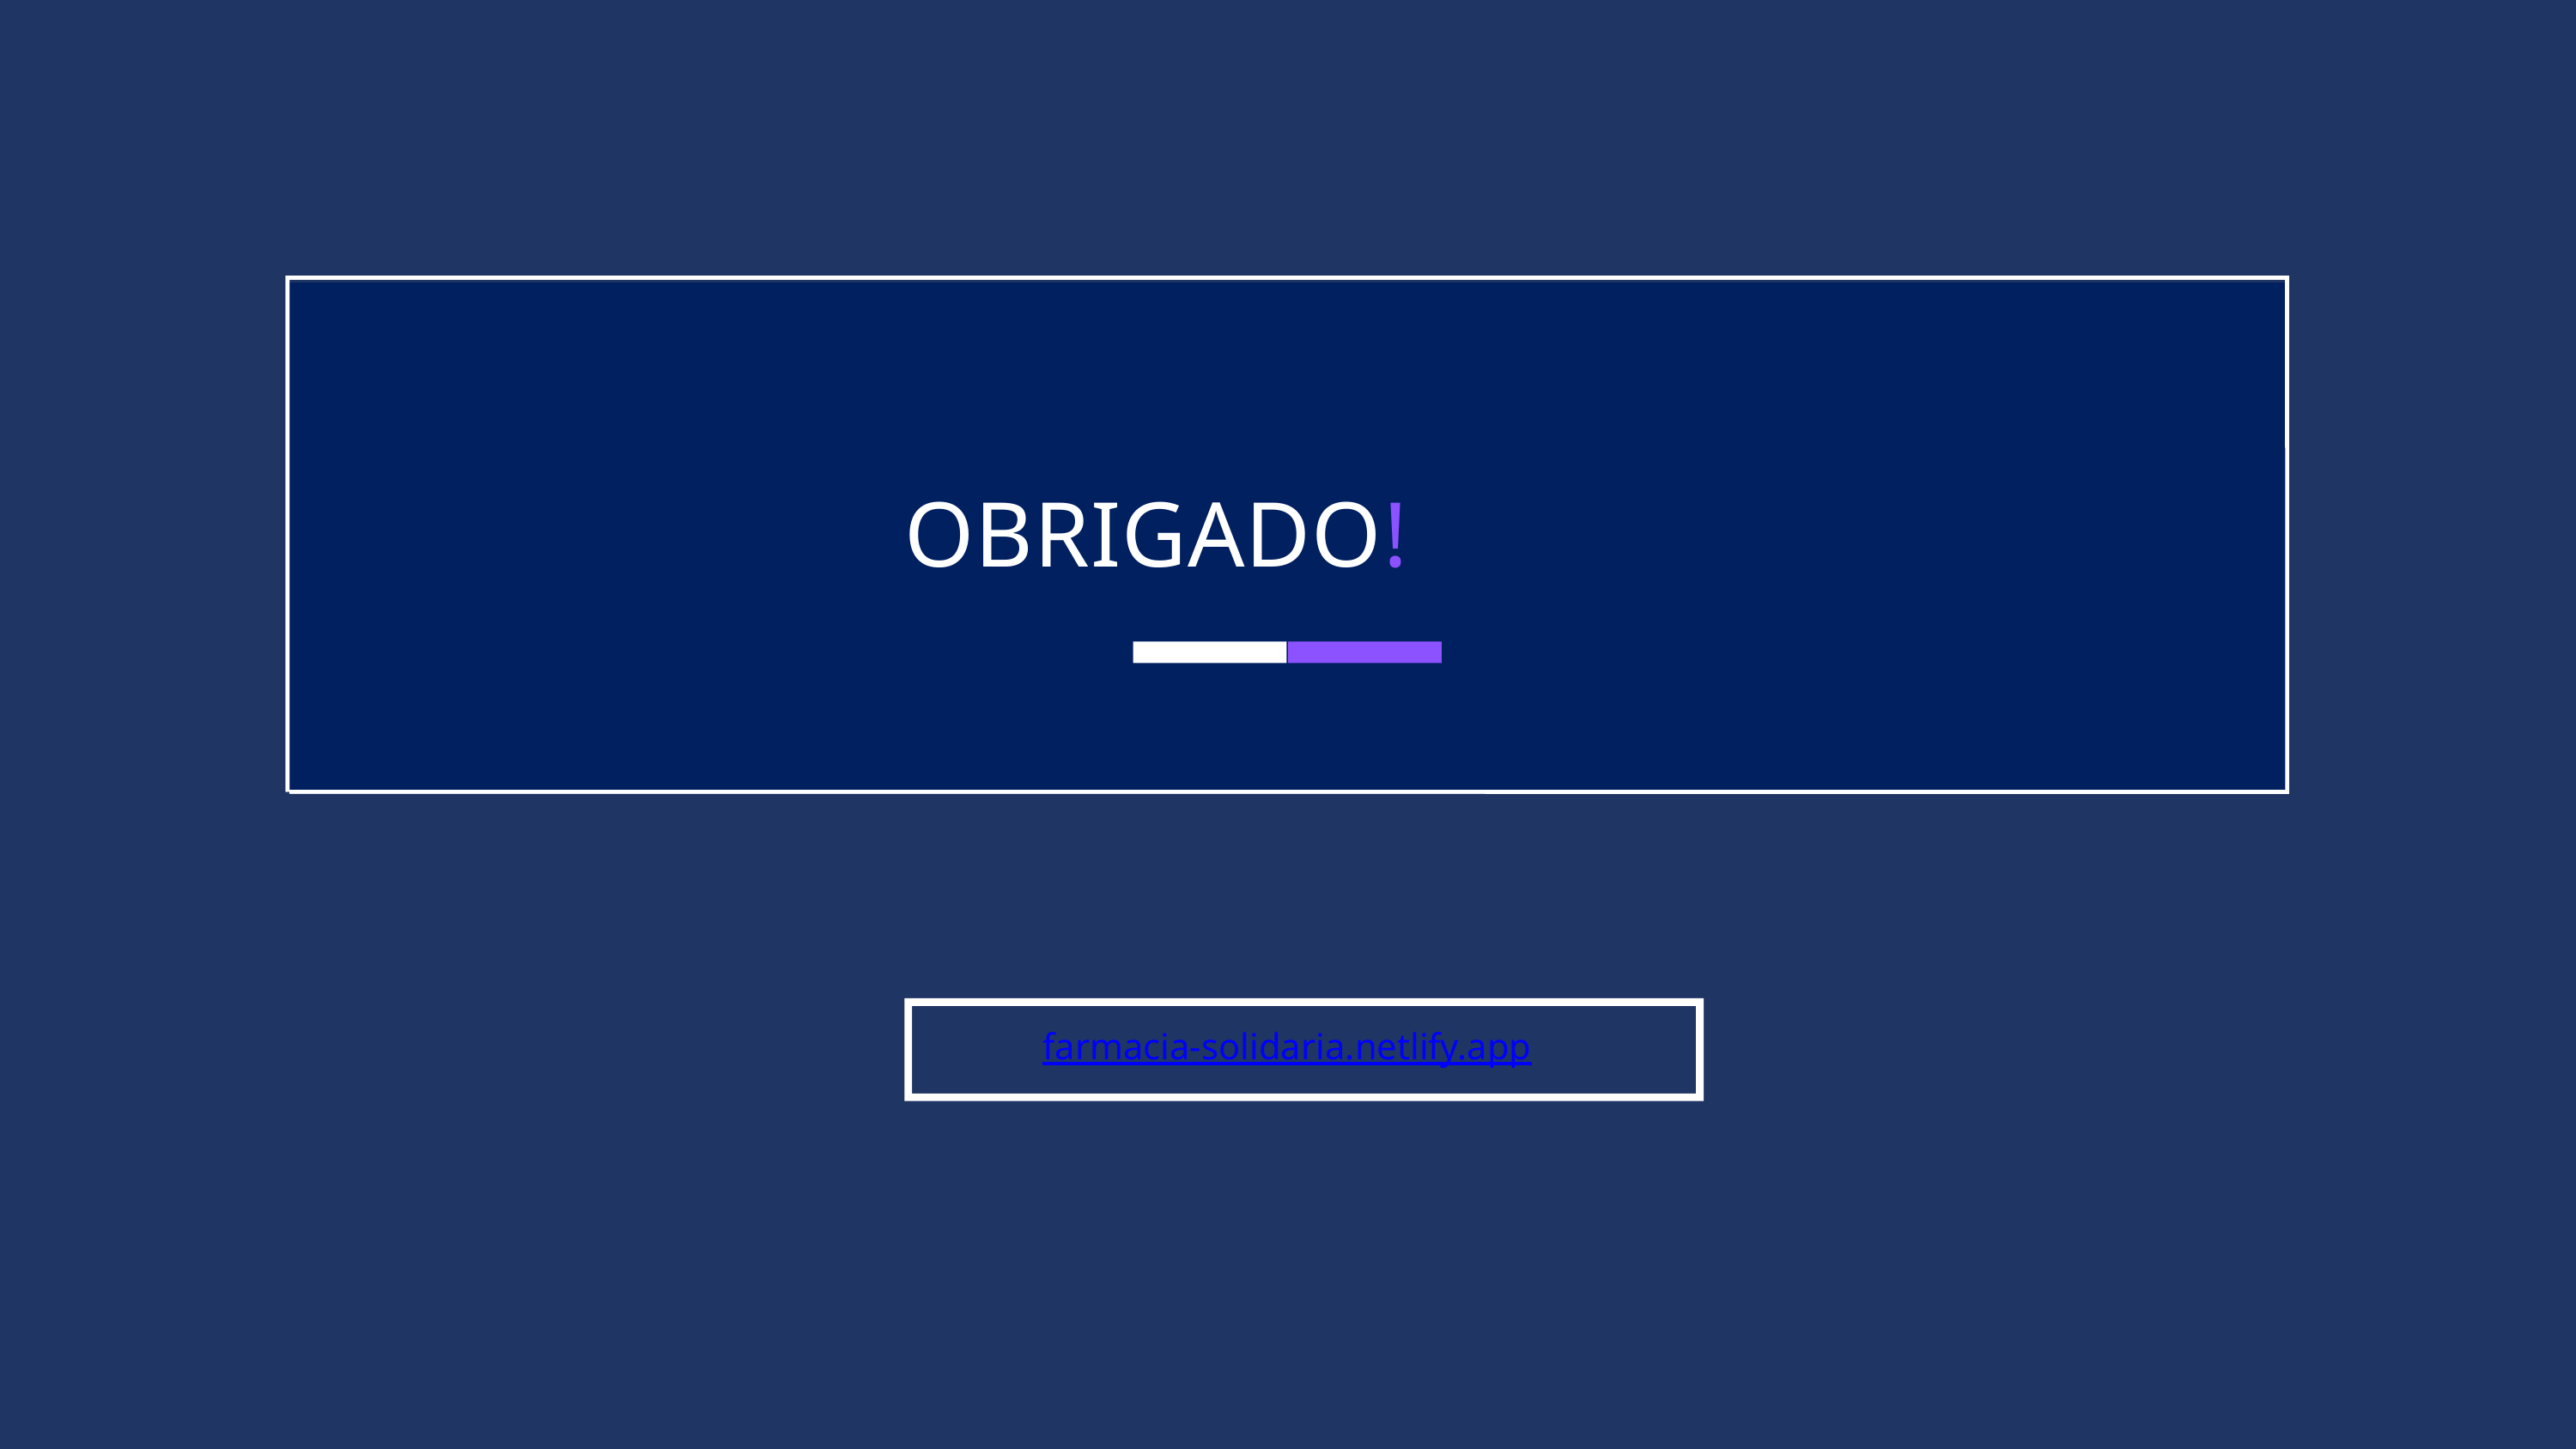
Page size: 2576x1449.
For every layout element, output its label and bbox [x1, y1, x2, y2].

text_box [1133, 652, 1443, 669]
text_box [289, 282, 2286, 794]
text_box [904, 997, 1704, 1101]
